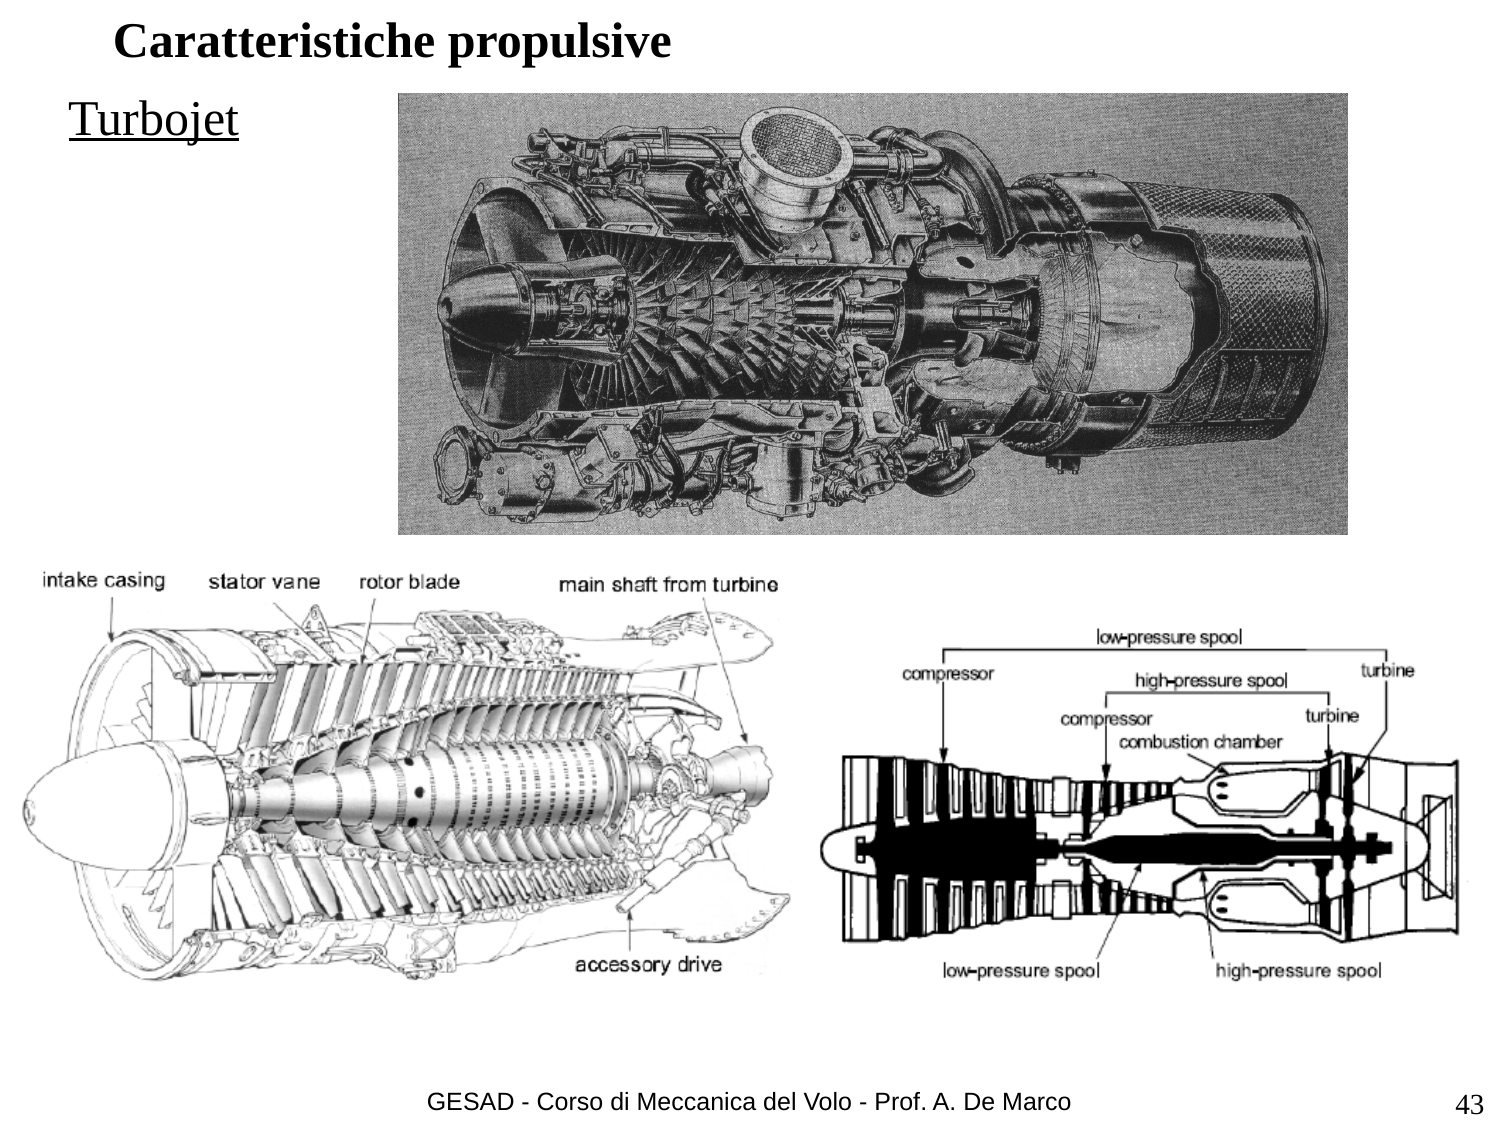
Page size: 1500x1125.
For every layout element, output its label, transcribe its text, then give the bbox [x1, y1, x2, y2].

text_box Turbojet [53, 78, 255, 153]
picture [398, 93, 1348, 535]
slide_number 43 [1200, 1077, 1500, 1125]
footer GESAD - Corso di Meccanica del Volo - Prof. A. De Marco [300, 1077, 1200, 1125]
title Caratteristiche propulsive [0, 0, 786, 75]
picture [0, 562, 1475, 1000]
